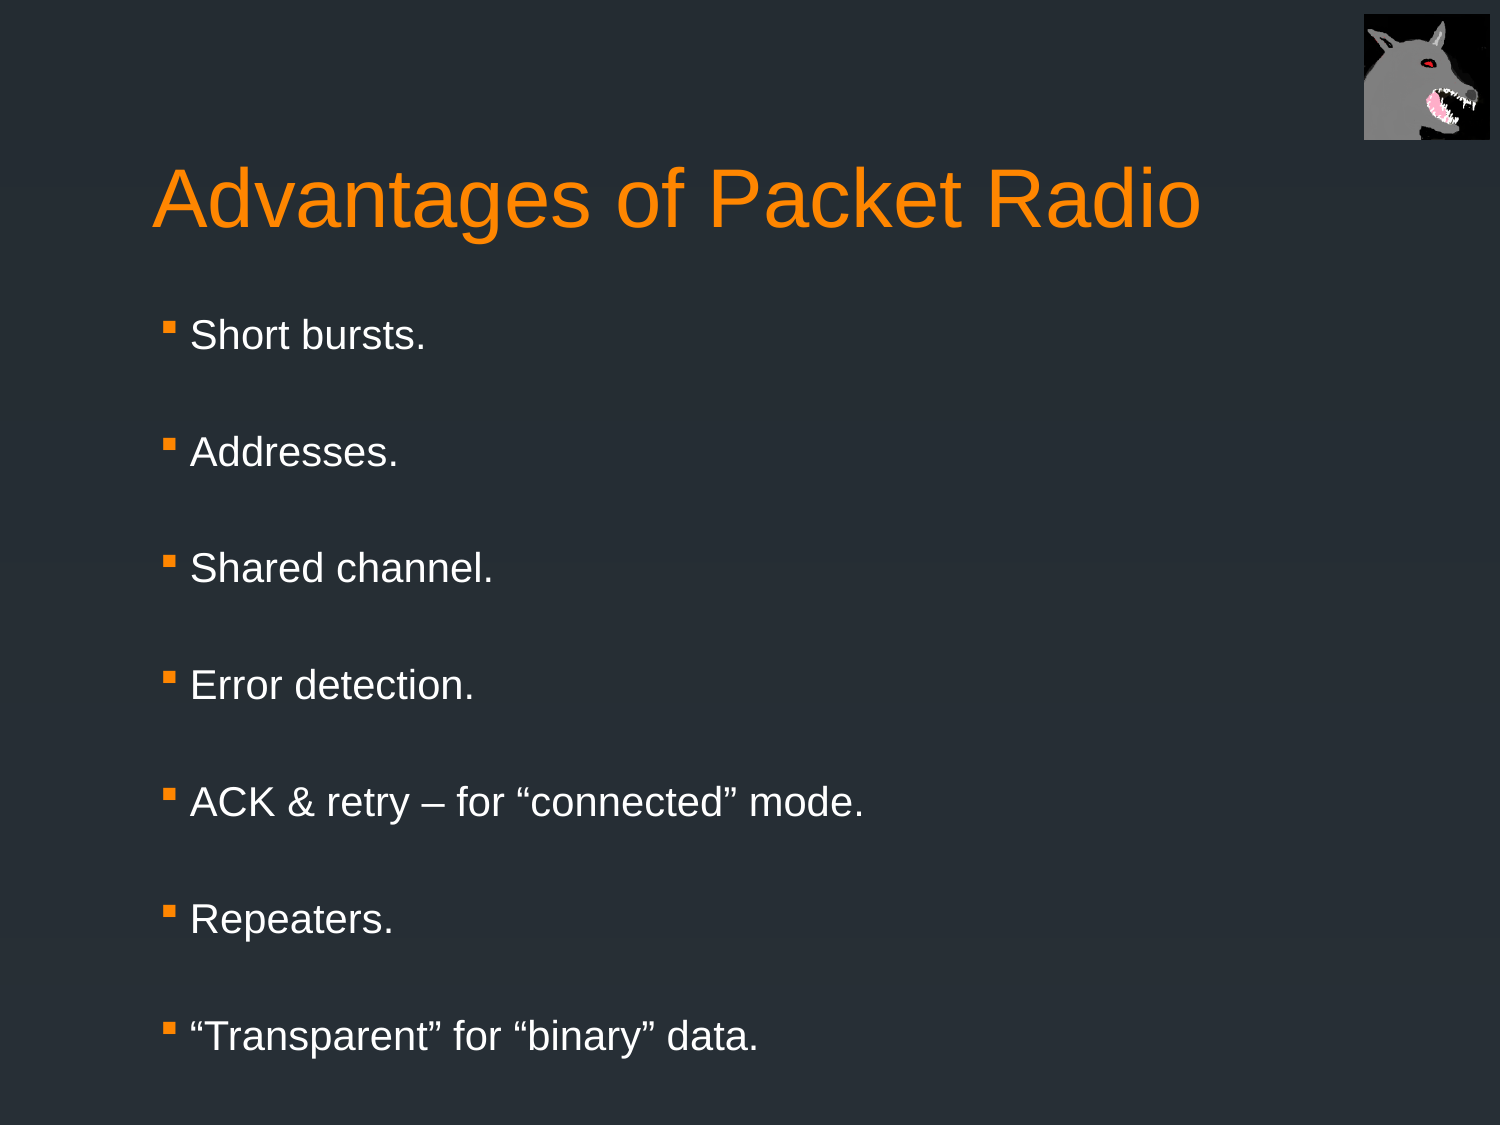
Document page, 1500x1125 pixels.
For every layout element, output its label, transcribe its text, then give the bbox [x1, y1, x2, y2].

picture [1364, 14, 1490, 140]
list Short bursts. Addresses. Shared channel. Error detection. ACK & retry – for “connected” mode. Repeaters. “Transparent” for “binary” data. [137, 299, 1338, 1075]
title Advantages of Packet Radio [137, 62, 1338, 252]
